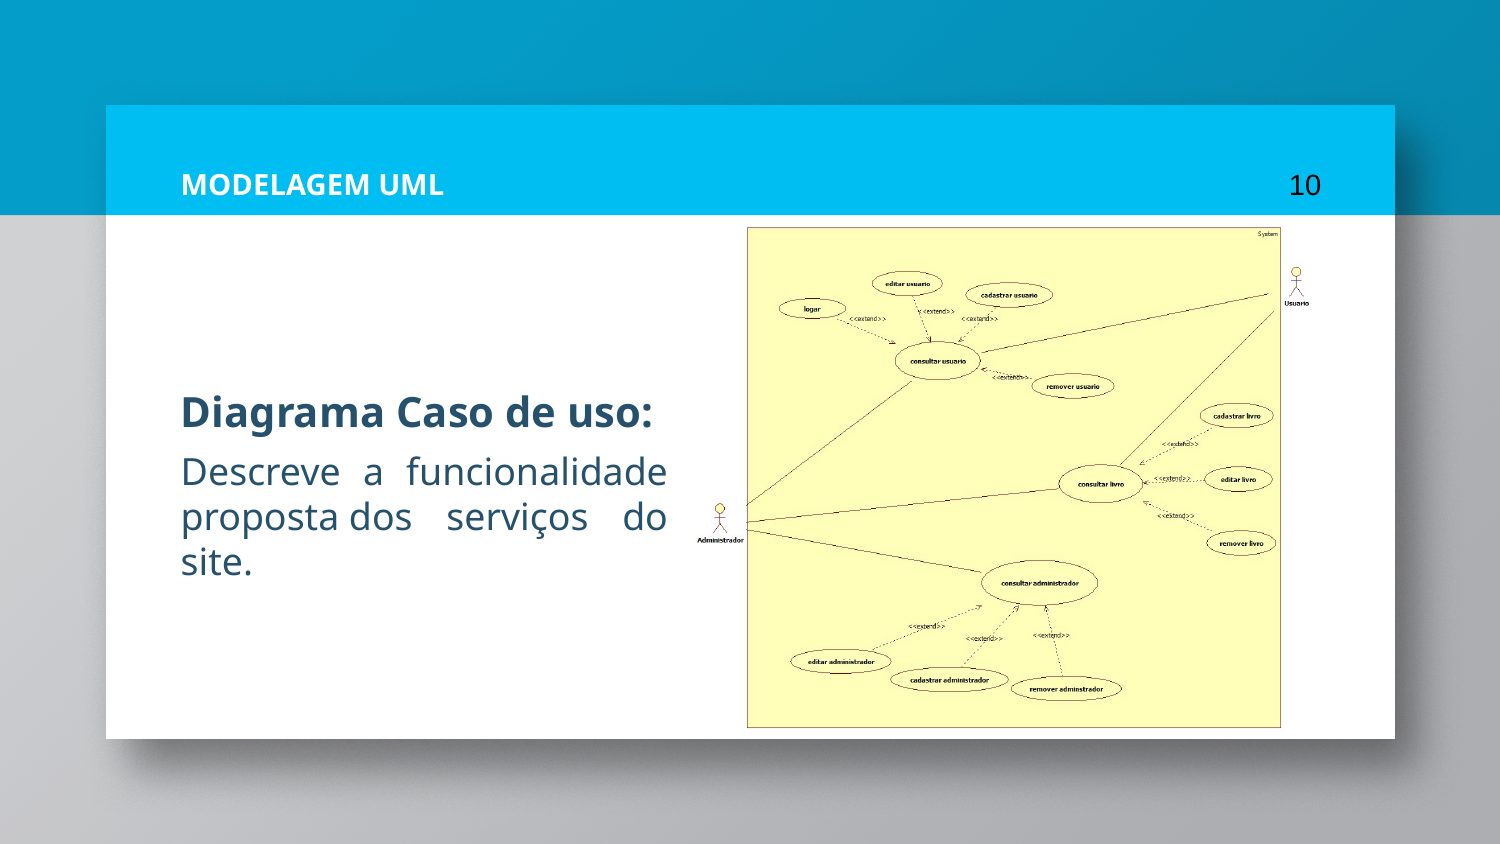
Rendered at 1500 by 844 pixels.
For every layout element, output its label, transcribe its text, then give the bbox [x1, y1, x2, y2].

picture [0, 216, 1500, 844]
slide_number 10 [1273, 106, 1364, 217]
title MODELAGEM UML [165, 106, 1273, 217]
list Diagrama Caso de uso: Descreve a funcionalidade proposta dos serviços do site. [165, 370, 678, 584]
